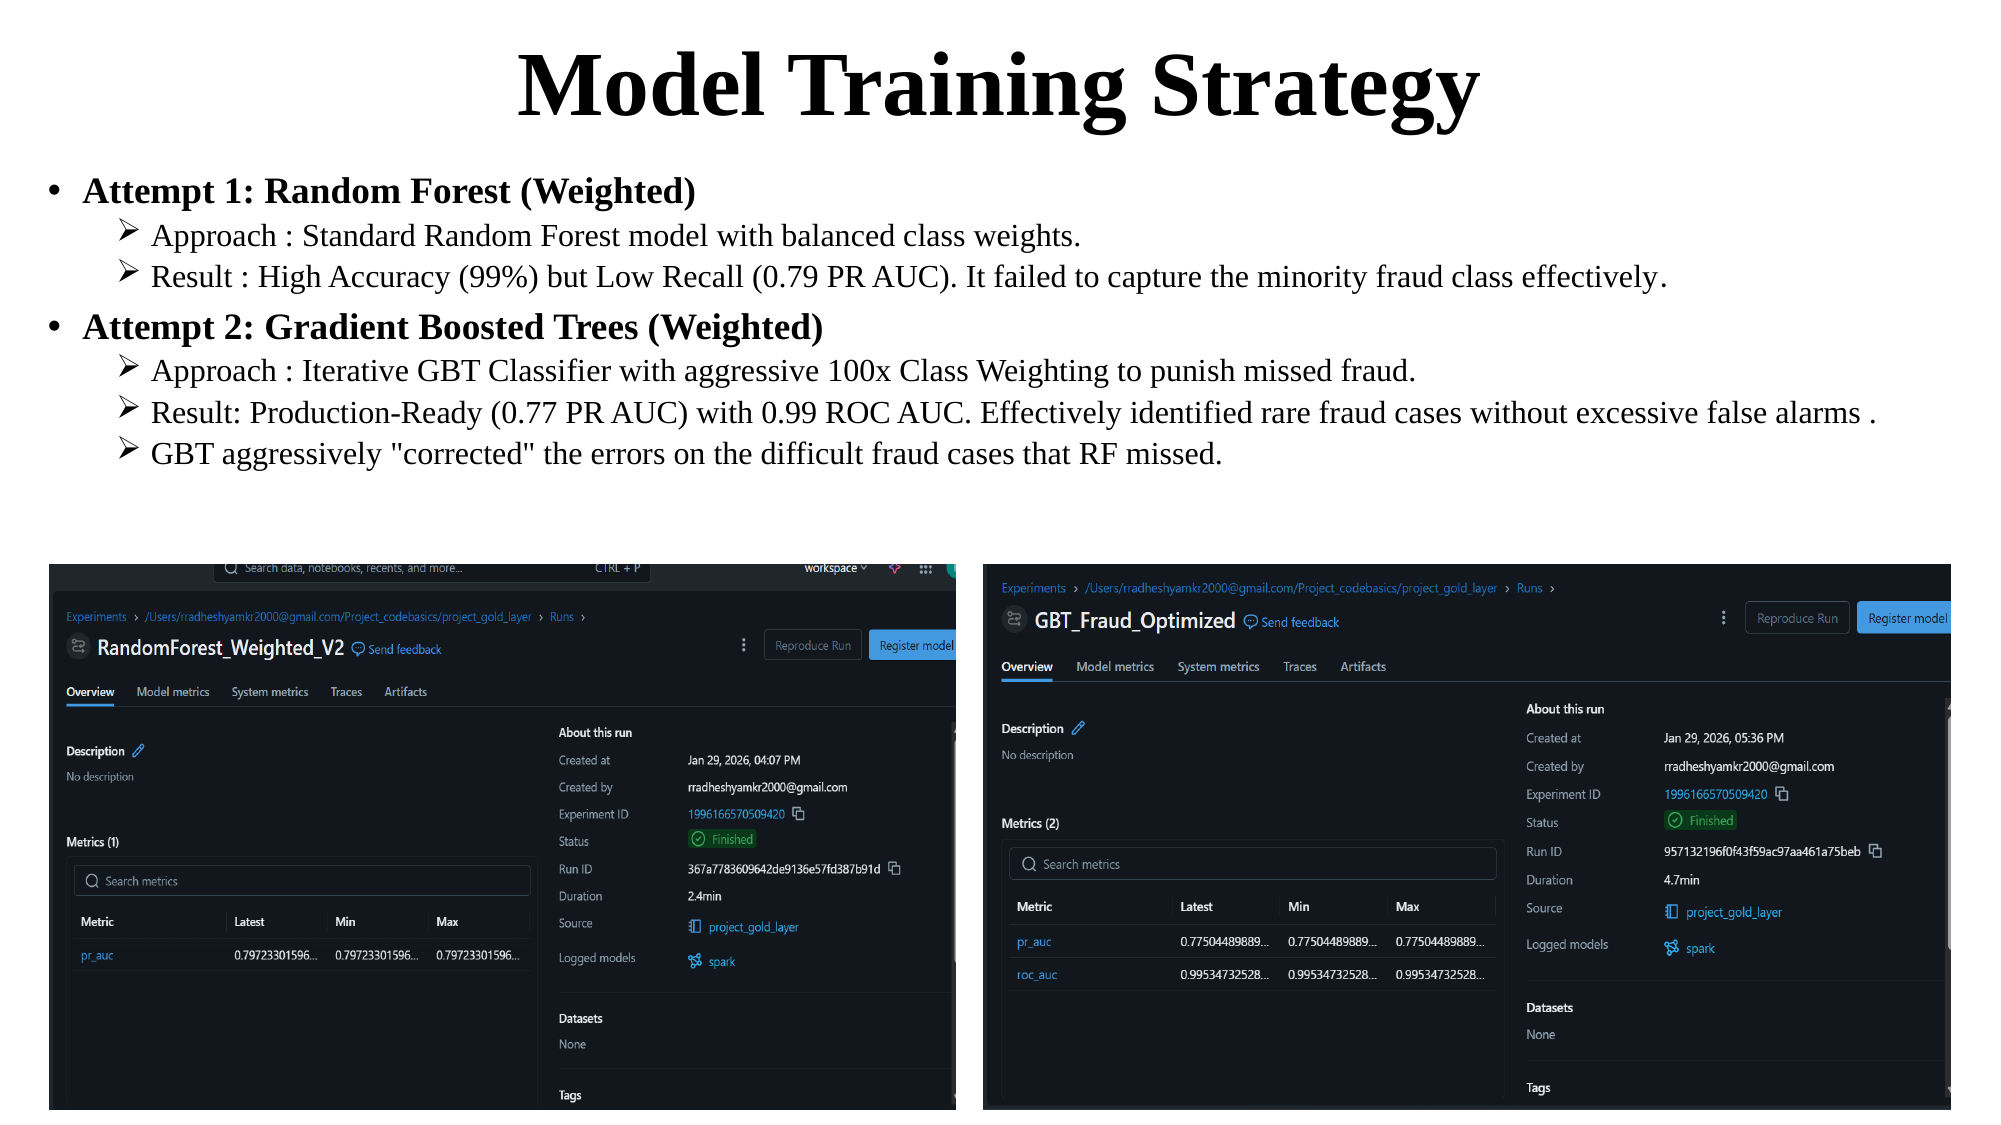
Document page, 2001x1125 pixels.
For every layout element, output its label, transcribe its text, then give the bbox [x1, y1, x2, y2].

title Model Training Strategy [49, 24, 1951, 147]
picture [983, 564, 1951, 1110]
picture [49, 564, 956, 1110]
list Attempt 1: Random Forest (Weighted) Approach : Standard Random Forest model with balanced class weights. Result : High Accuracy (99%) but Low Recall (0.79 PR AUC). It failed to capture the minority fraud class effectively. Attempt 2: Gradient Boosted Trees (Weighted) Approach : Iterative GBT Classifier with aggressive 100x Class Weighting to punish missed fraud. Result: Production-Ready (0.77 PR AUC) with 0.99 ROC AUC. Effectively identified rare fraud cases without excessive false alarms . GBT aggressively "corrected" the errors on the difficult fraud cases that RF missed. [33, 164, 1934, 508]
